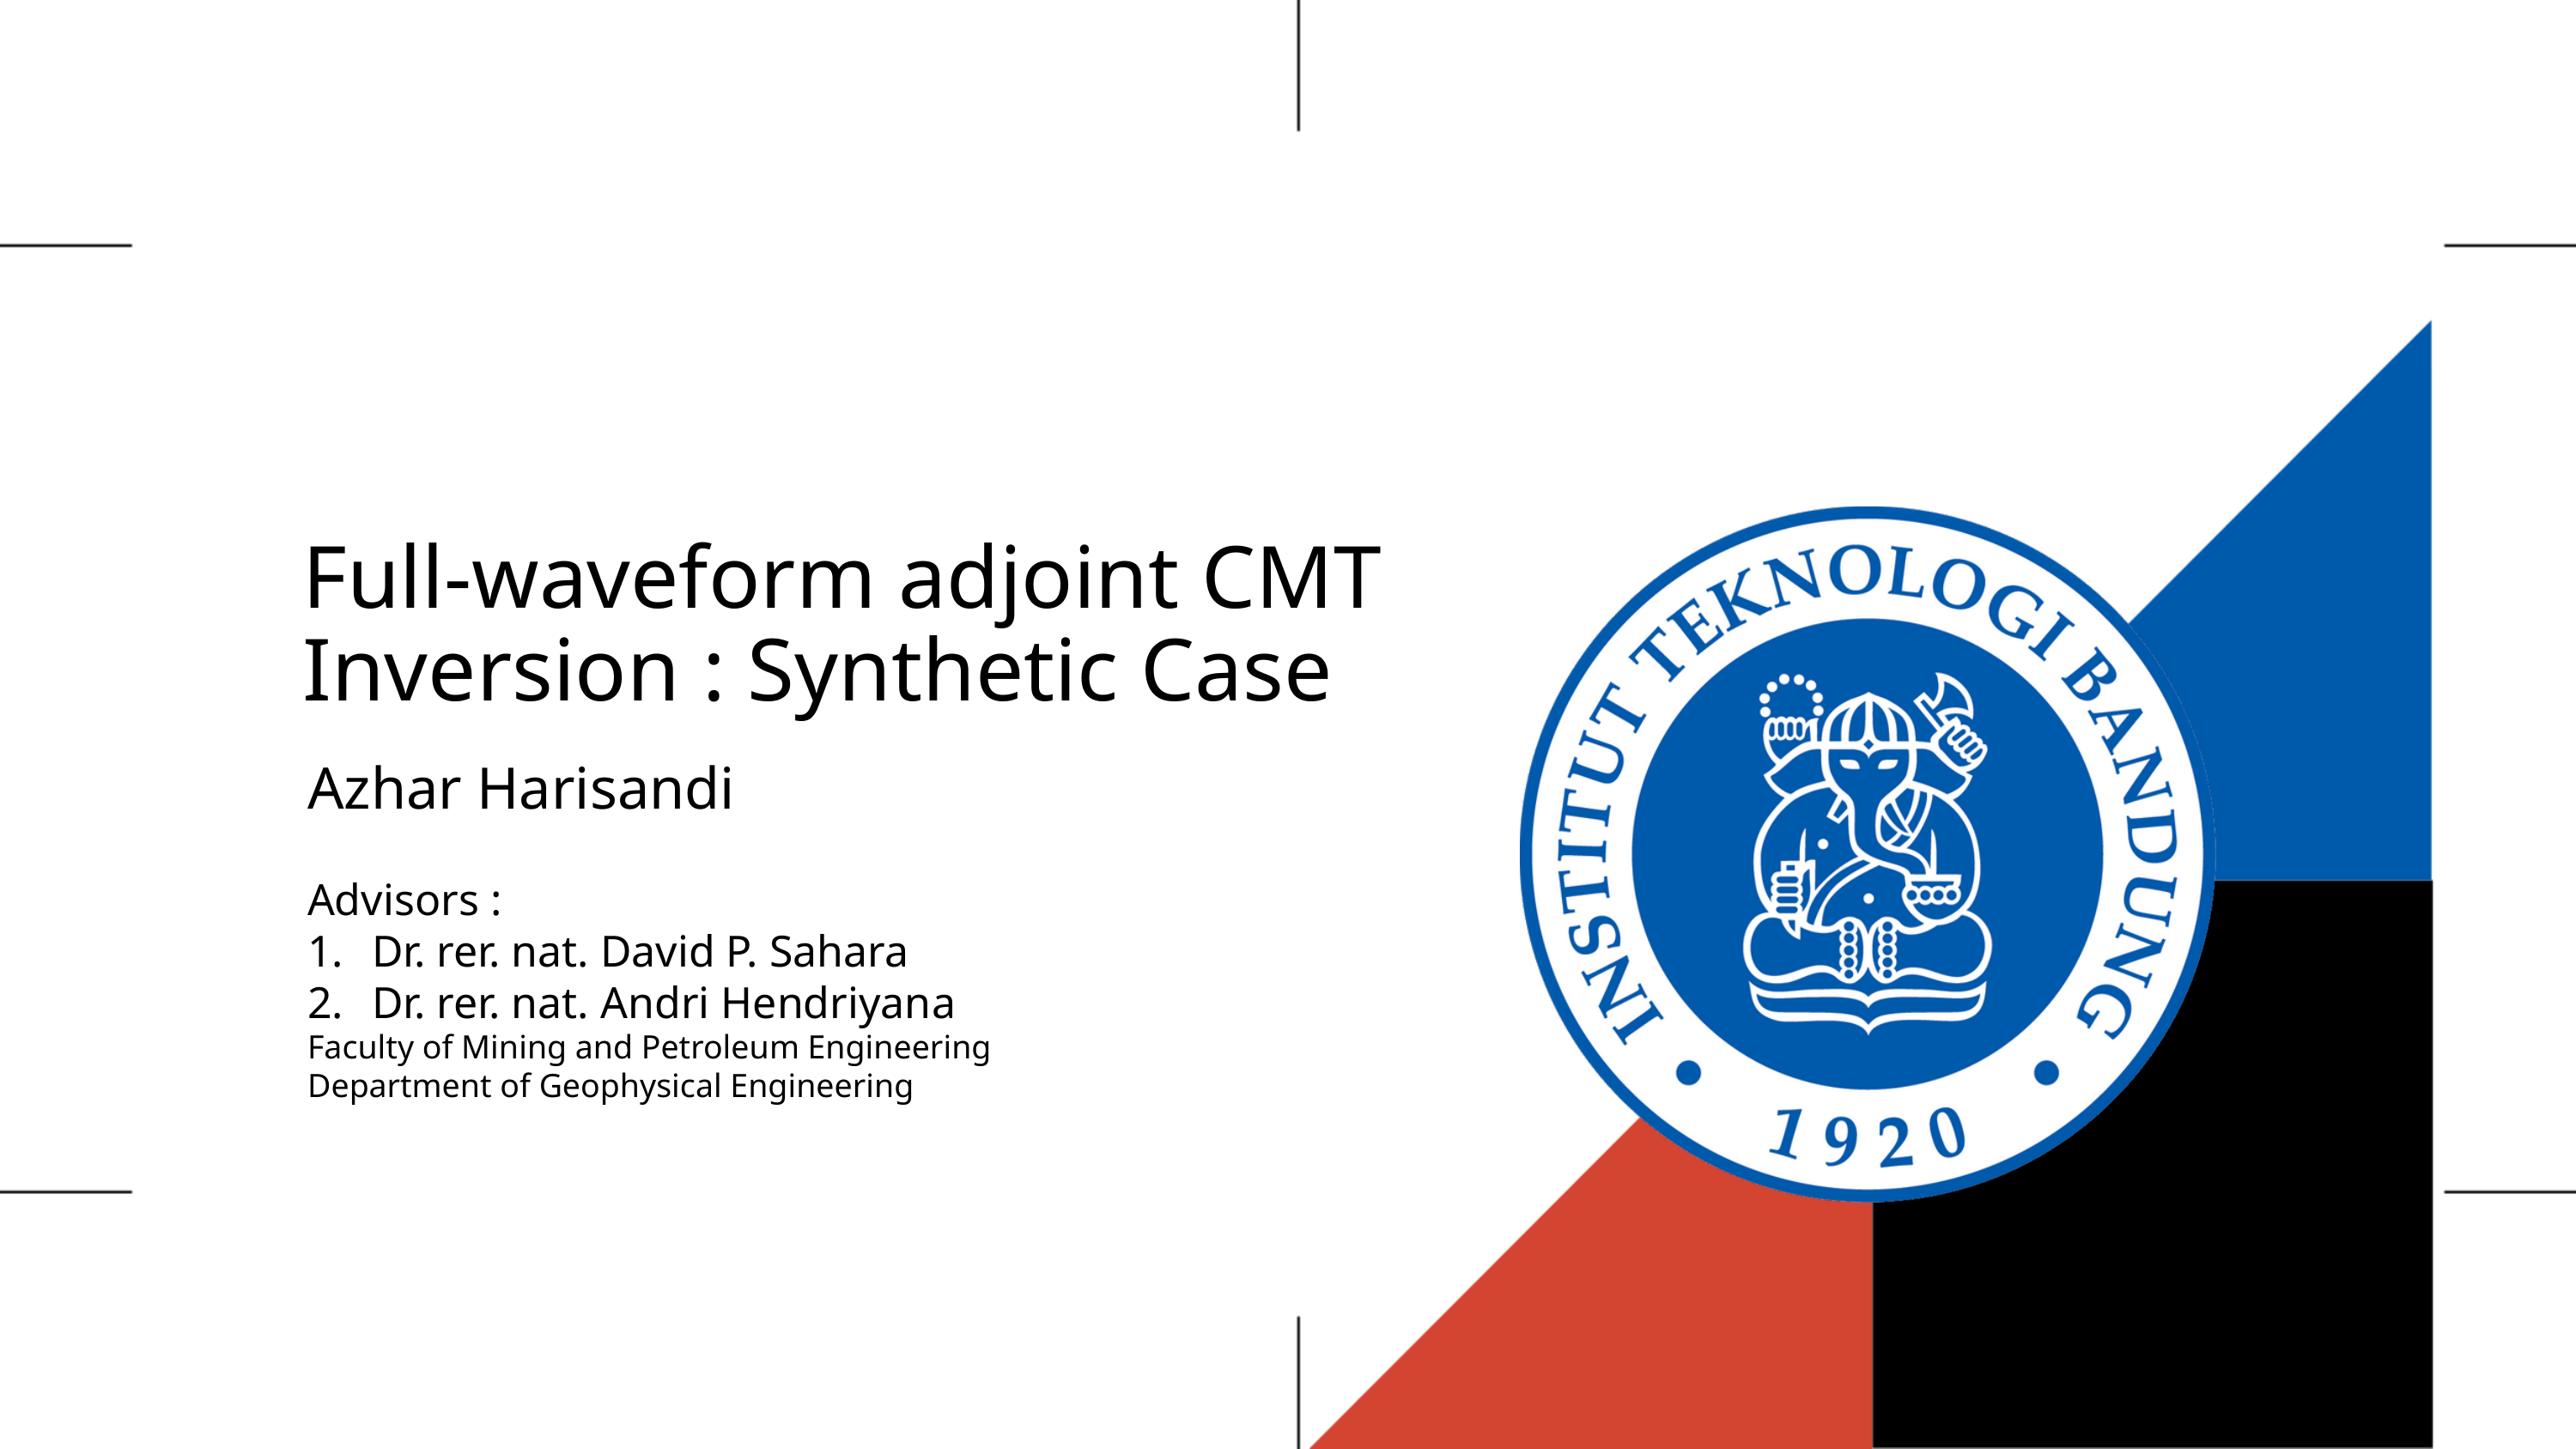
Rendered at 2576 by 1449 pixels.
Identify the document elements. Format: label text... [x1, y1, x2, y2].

picture [0, 0, 2576, 1449]
title Full-waveform adjoint CMT Inversion : Synthetic Case [289, 466, 1449, 787]
subtitle Azhar Harisandi Advisors : Dr. rer. nat. David P. Sahara Dr. rer. nat. Andri Hendriyana Faculty of Mining and Petroleum Engineering Department of Geophysical Engineering [295, 745, 1443, 886]
